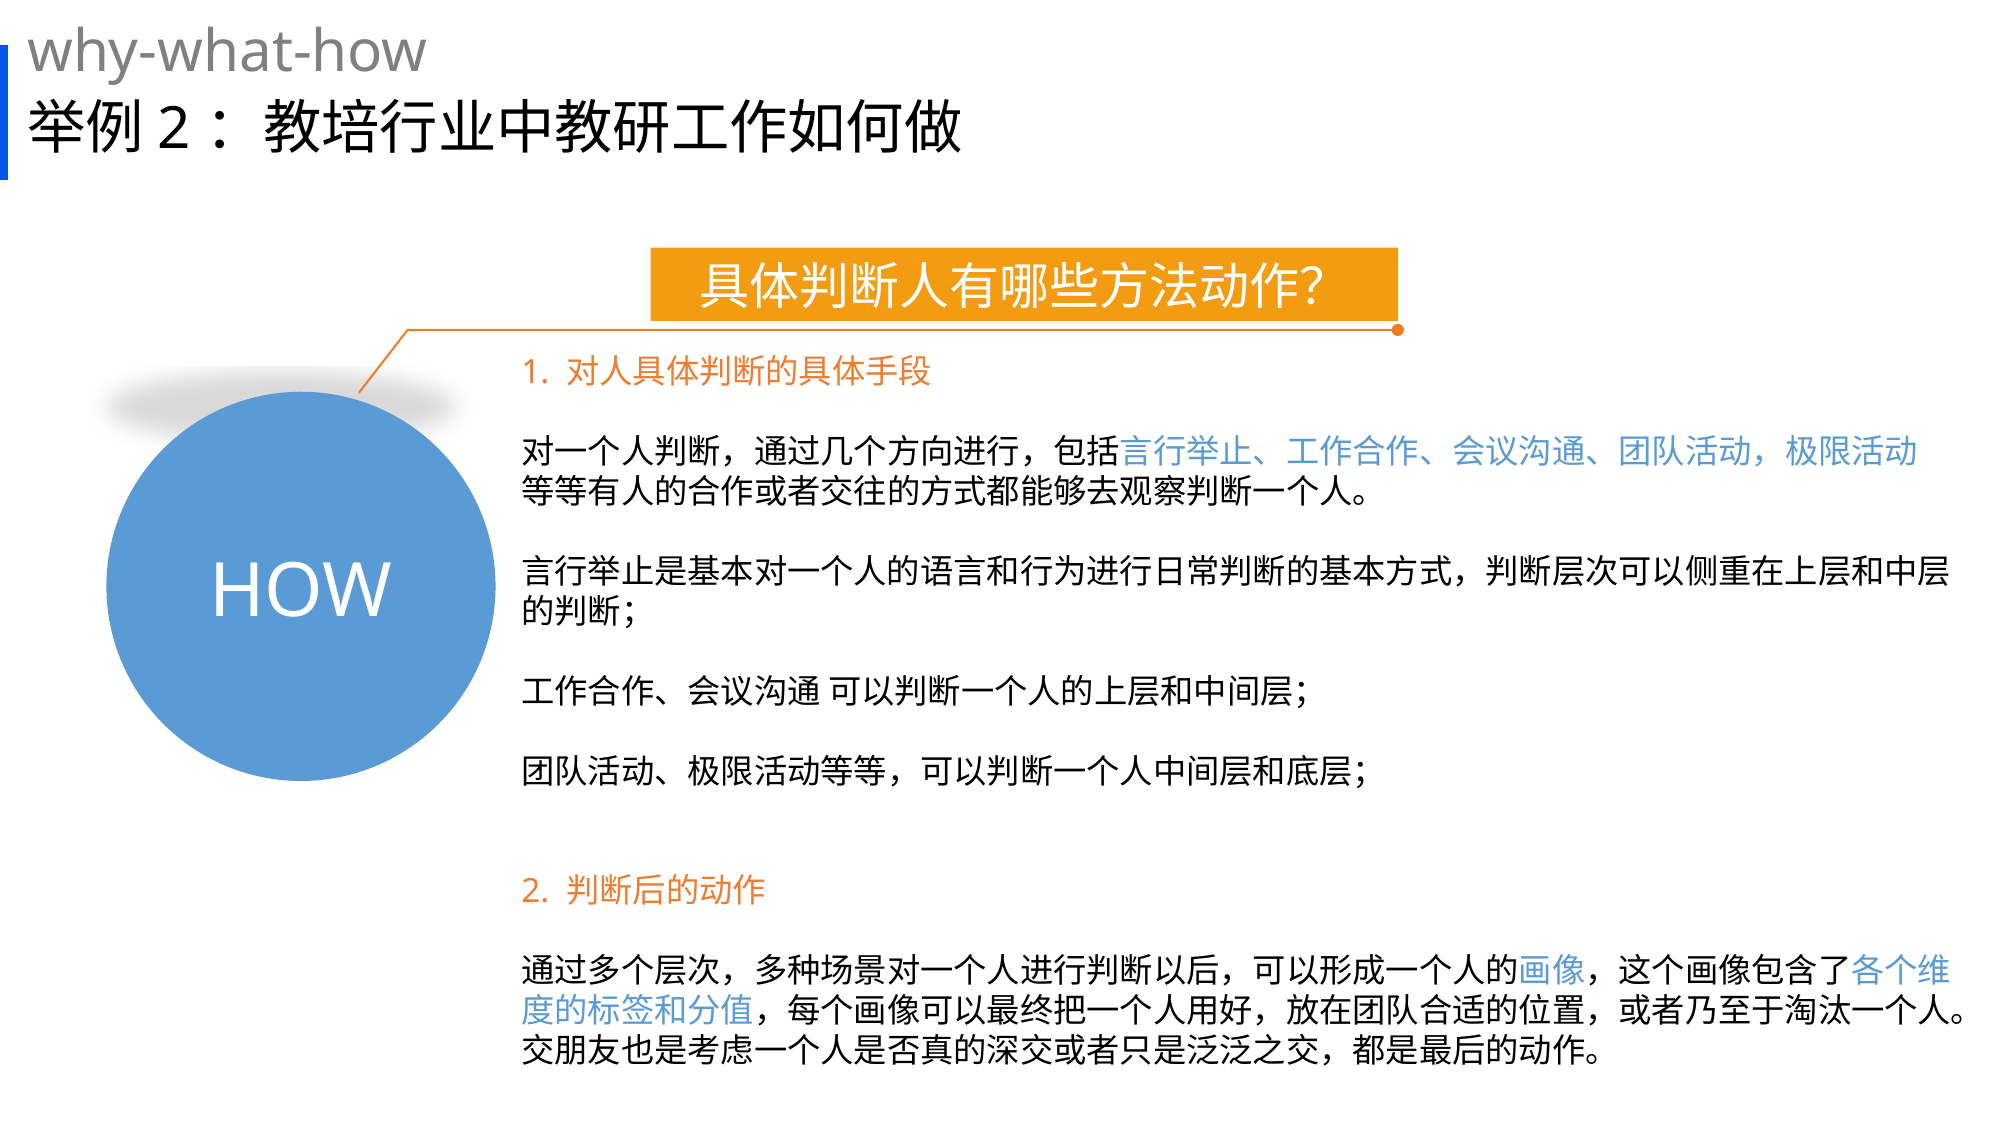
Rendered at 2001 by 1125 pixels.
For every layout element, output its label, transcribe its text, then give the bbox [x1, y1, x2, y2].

text_box HOW [106, 391, 496, 781]
title 举例2：教培行业中教研工作如何做 [12, 102, 1738, 179]
text_box why-what-how [12, 3, 1738, 102]
text_box 具体判断人有哪些方法动作？ [650, 247, 1398, 321]
text_box [358, 323, 1405, 394]
text_box 1. 对人具体判断的具体手段 对一个人判断，通过几个方向进行，包括言行举止、工作合作、会议沟通、团队活动，极限活动 等等有人的合作或者交往的方式都能够去观察判断一个人。 言行举止是基本对一个人的语言和行为进行日常判断的基本方式，判断层次可以侧重在上层和中层的判断； 工作合作、会议沟通 可以判断一个人的上层和中间层； 团队活动、极限活动等等，可以判断一个人中间层和底层； 2. 判断后的动作 通过多个层次，多种场景对一个人进行判断以后，可以形成一个人的画像，这个画像包含了各个维度的标签和分值，每个画像可以最终把一个人用好，放在团队合适的位置，或者乃至于淘汰一个人。交朋友也是考虑一个人是否真的深交或者只是泛泛之交，都是最后的动作。 [506, 343, 1968, 1077]
